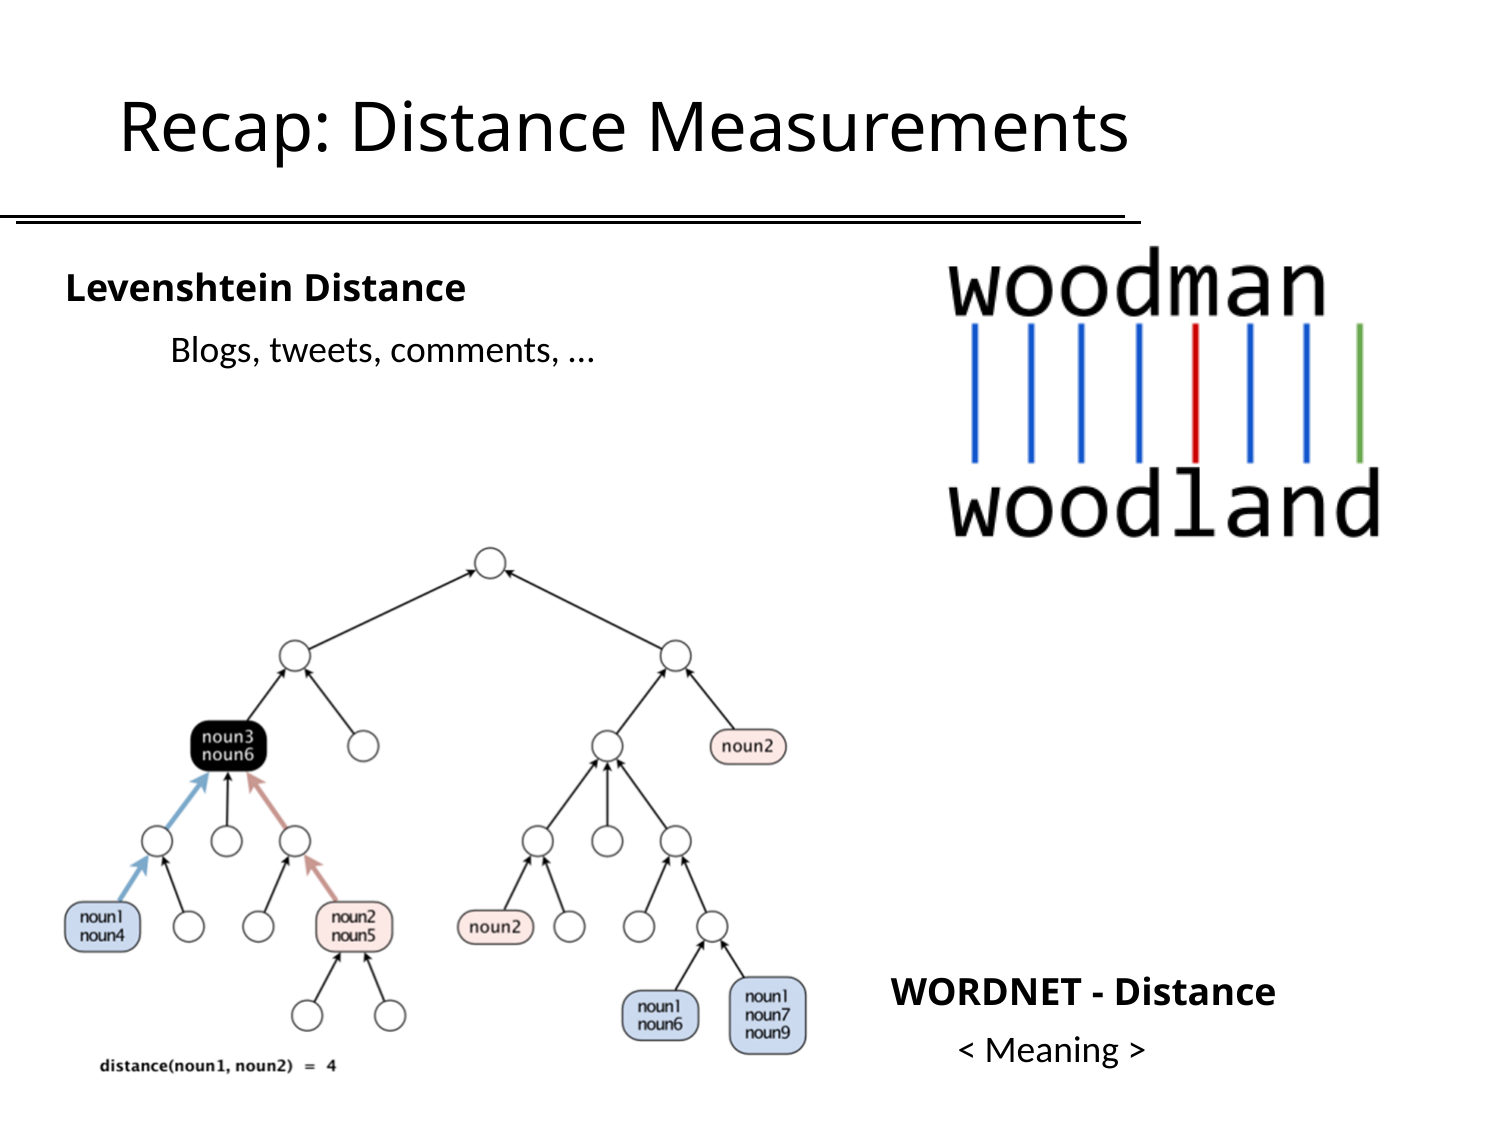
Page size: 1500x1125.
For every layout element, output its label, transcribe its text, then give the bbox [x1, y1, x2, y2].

text_box WORDNET - Distance [876, 960, 1293, 1021]
picture [923, 229, 1397, 563]
title Recap: Distance Measurements [103, 59, 1397, 199]
text_box Levenshtein Distance [50, 256, 482, 317]
text_box Blogs, tweets, comments, … [155, 317, 611, 378]
text_box < Meaning > [942, 1017, 1162, 1078]
picture [35, 537, 819, 1079]
